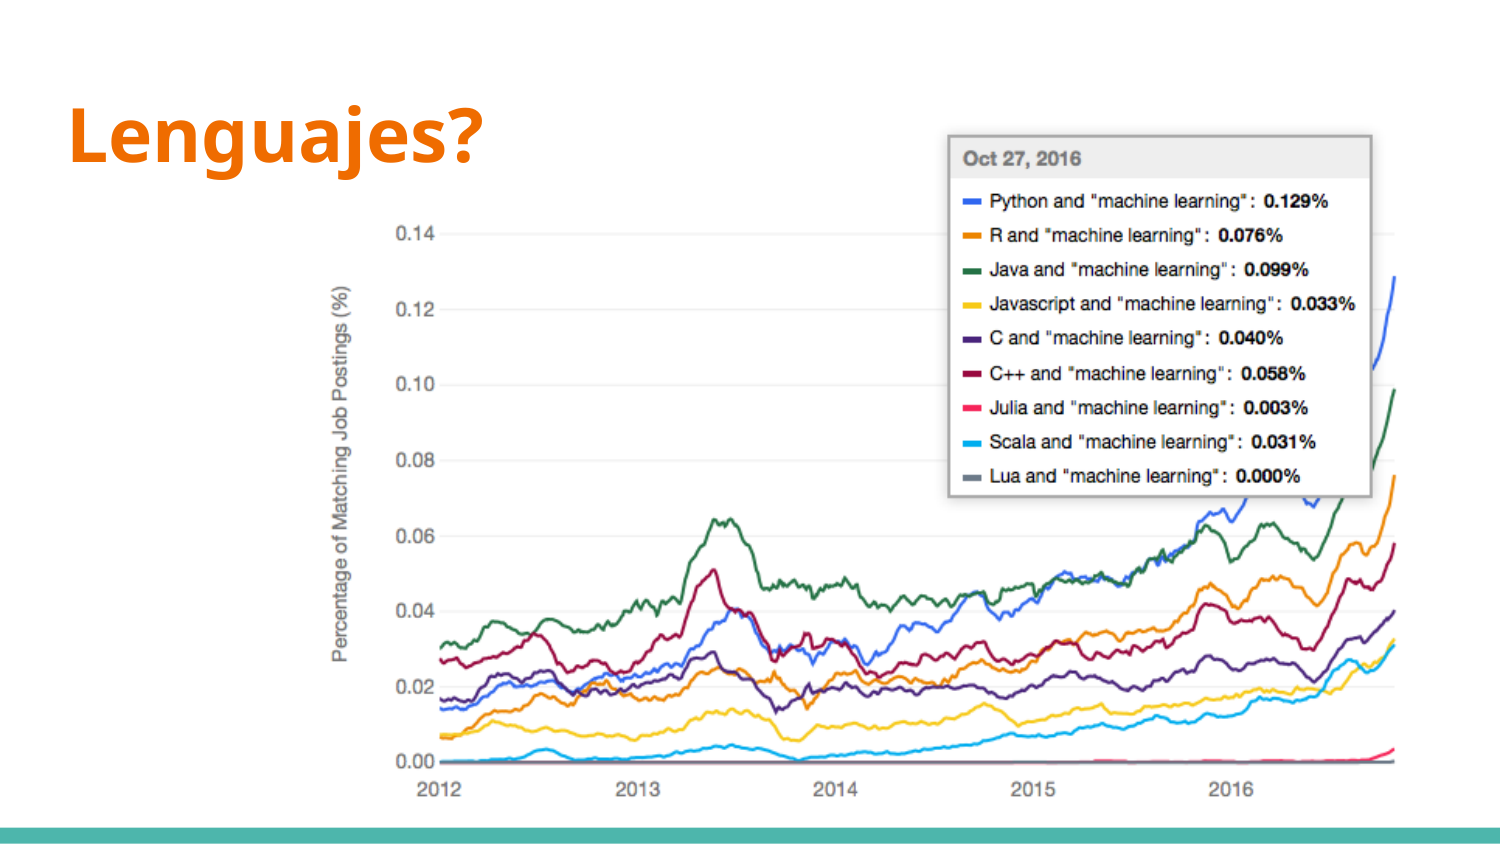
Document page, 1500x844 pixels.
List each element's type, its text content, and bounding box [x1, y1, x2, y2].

title Lenguajes? [51, 72, 1449, 189]
picture [310, 121, 1418, 824]
